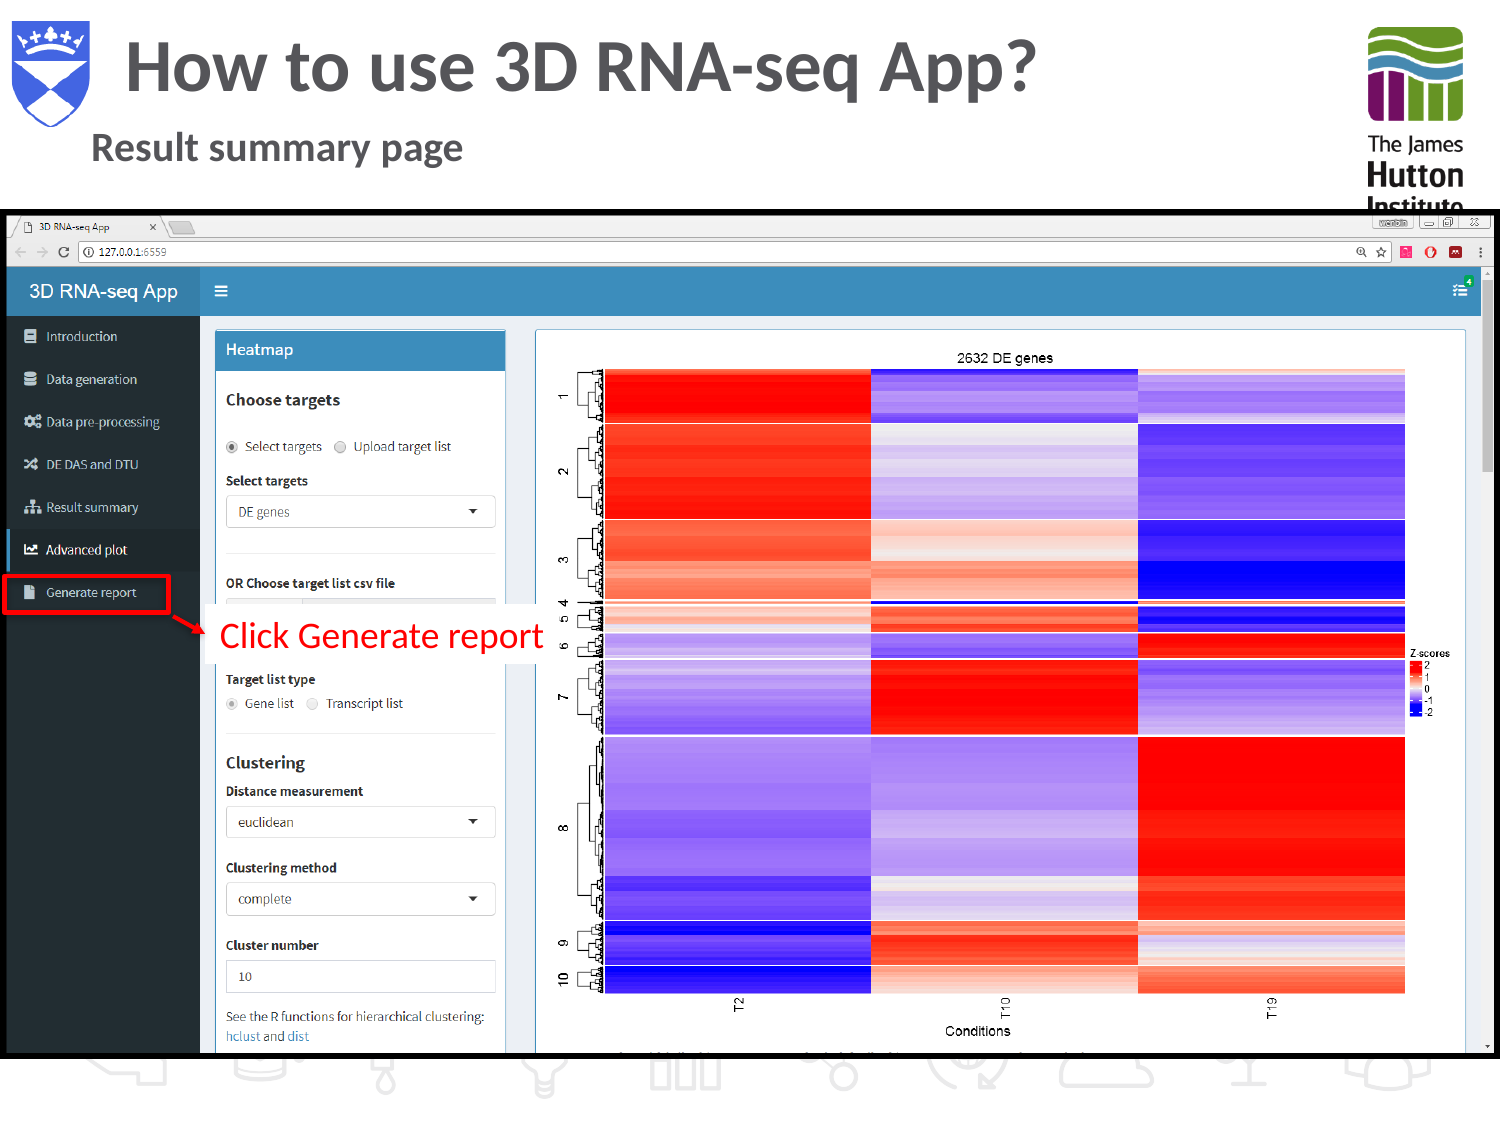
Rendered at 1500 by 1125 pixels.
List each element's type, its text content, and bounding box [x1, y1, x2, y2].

picture [11, 17, 90, 127]
text_box How to use 3D RNA-seq App? [110, 1, 1319, 122]
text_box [172, 615, 204, 635]
picture [0, 27, 1500, 1059]
text_box Result summary page [76, 112, 479, 177]
